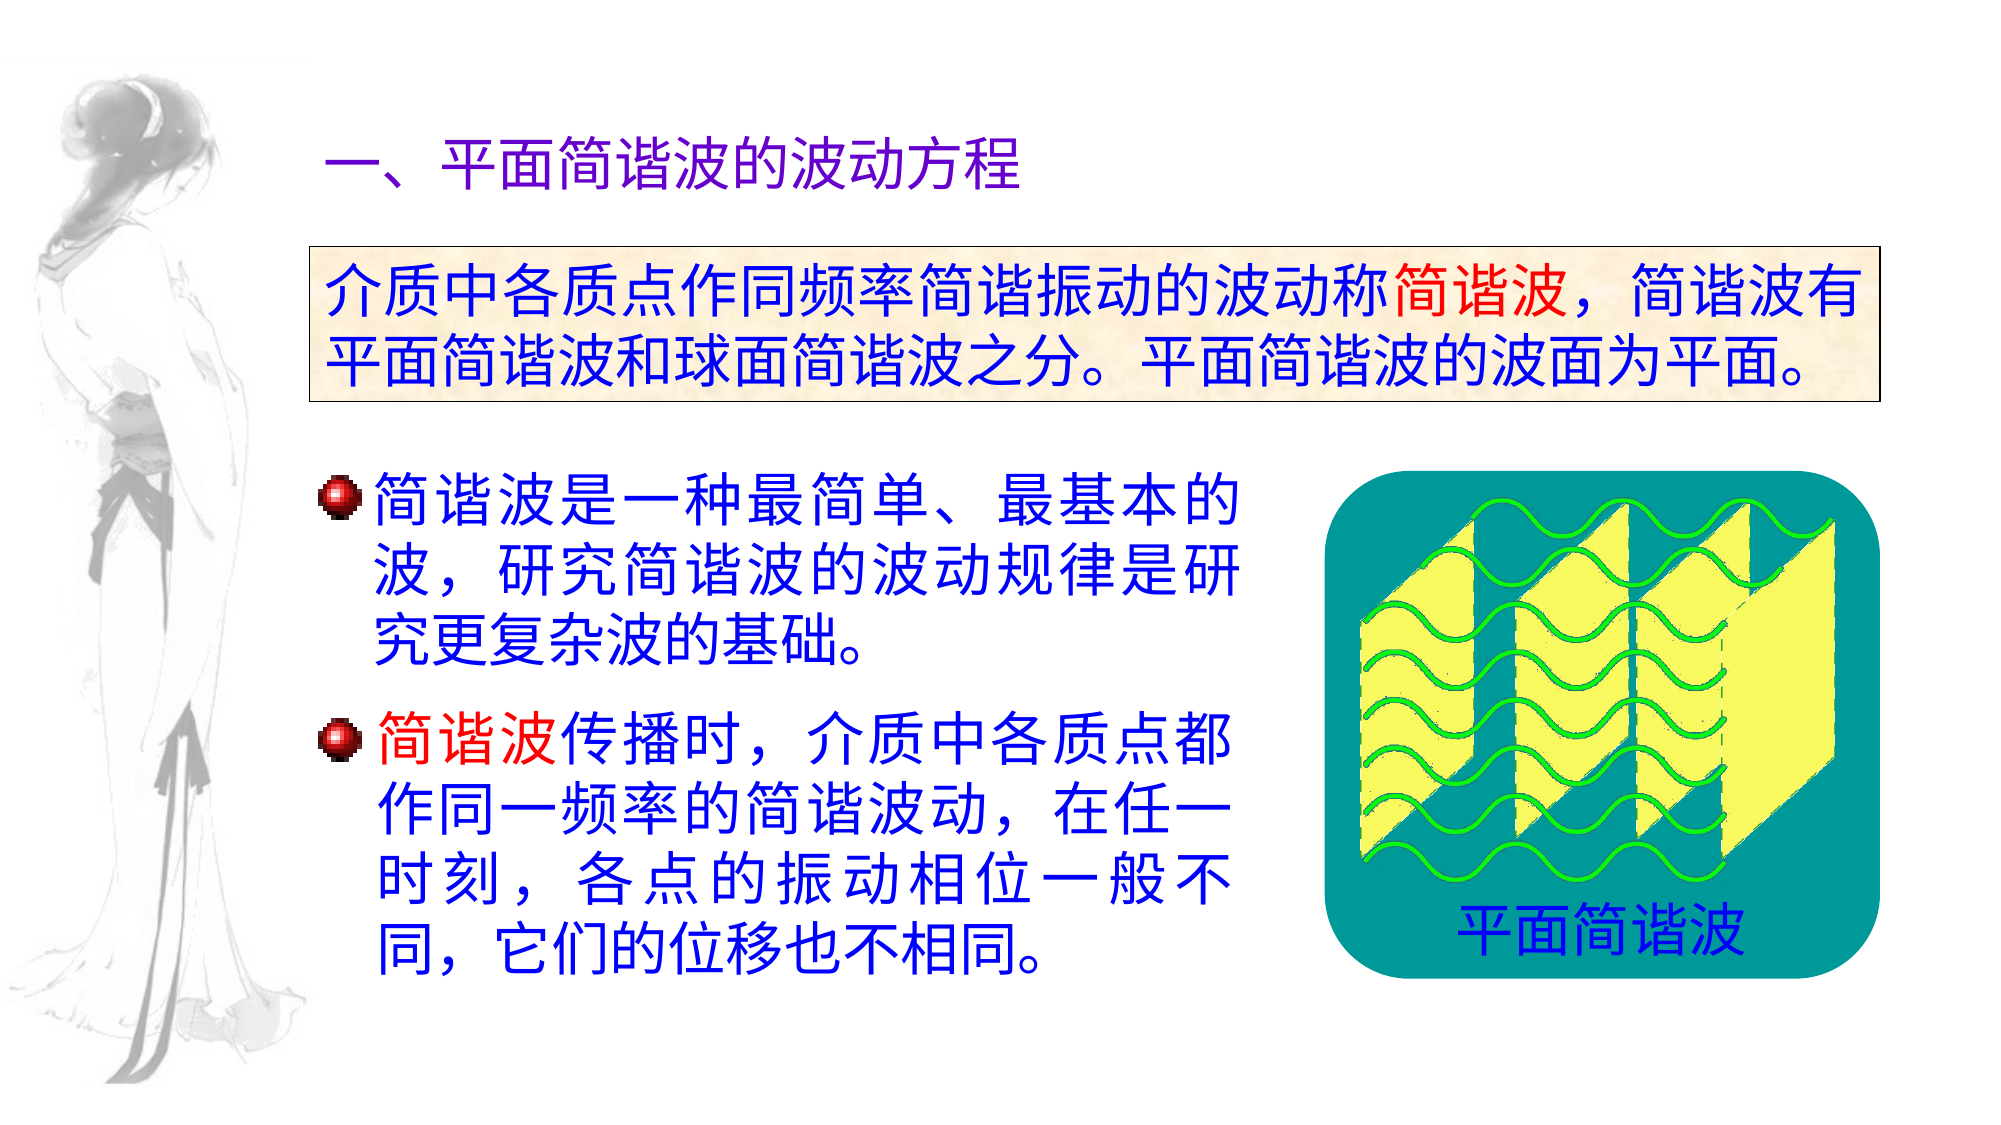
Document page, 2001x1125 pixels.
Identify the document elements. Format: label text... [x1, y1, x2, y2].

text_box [1324, 457, 1880, 979]
text_box 介质中各质点作同频率简谐振动的波动称简谐波，简谐波有平面简谐波和球面简谐波之分。平面简谐波的波面为平面。 [309, 246, 1880, 402]
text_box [310, 455, 1257, 683]
picture [0, 58, 313, 1087]
text_box 一、平面简谐波的波动方程 [308, 120, 1656, 205]
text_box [310, 694, 1248, 993]
